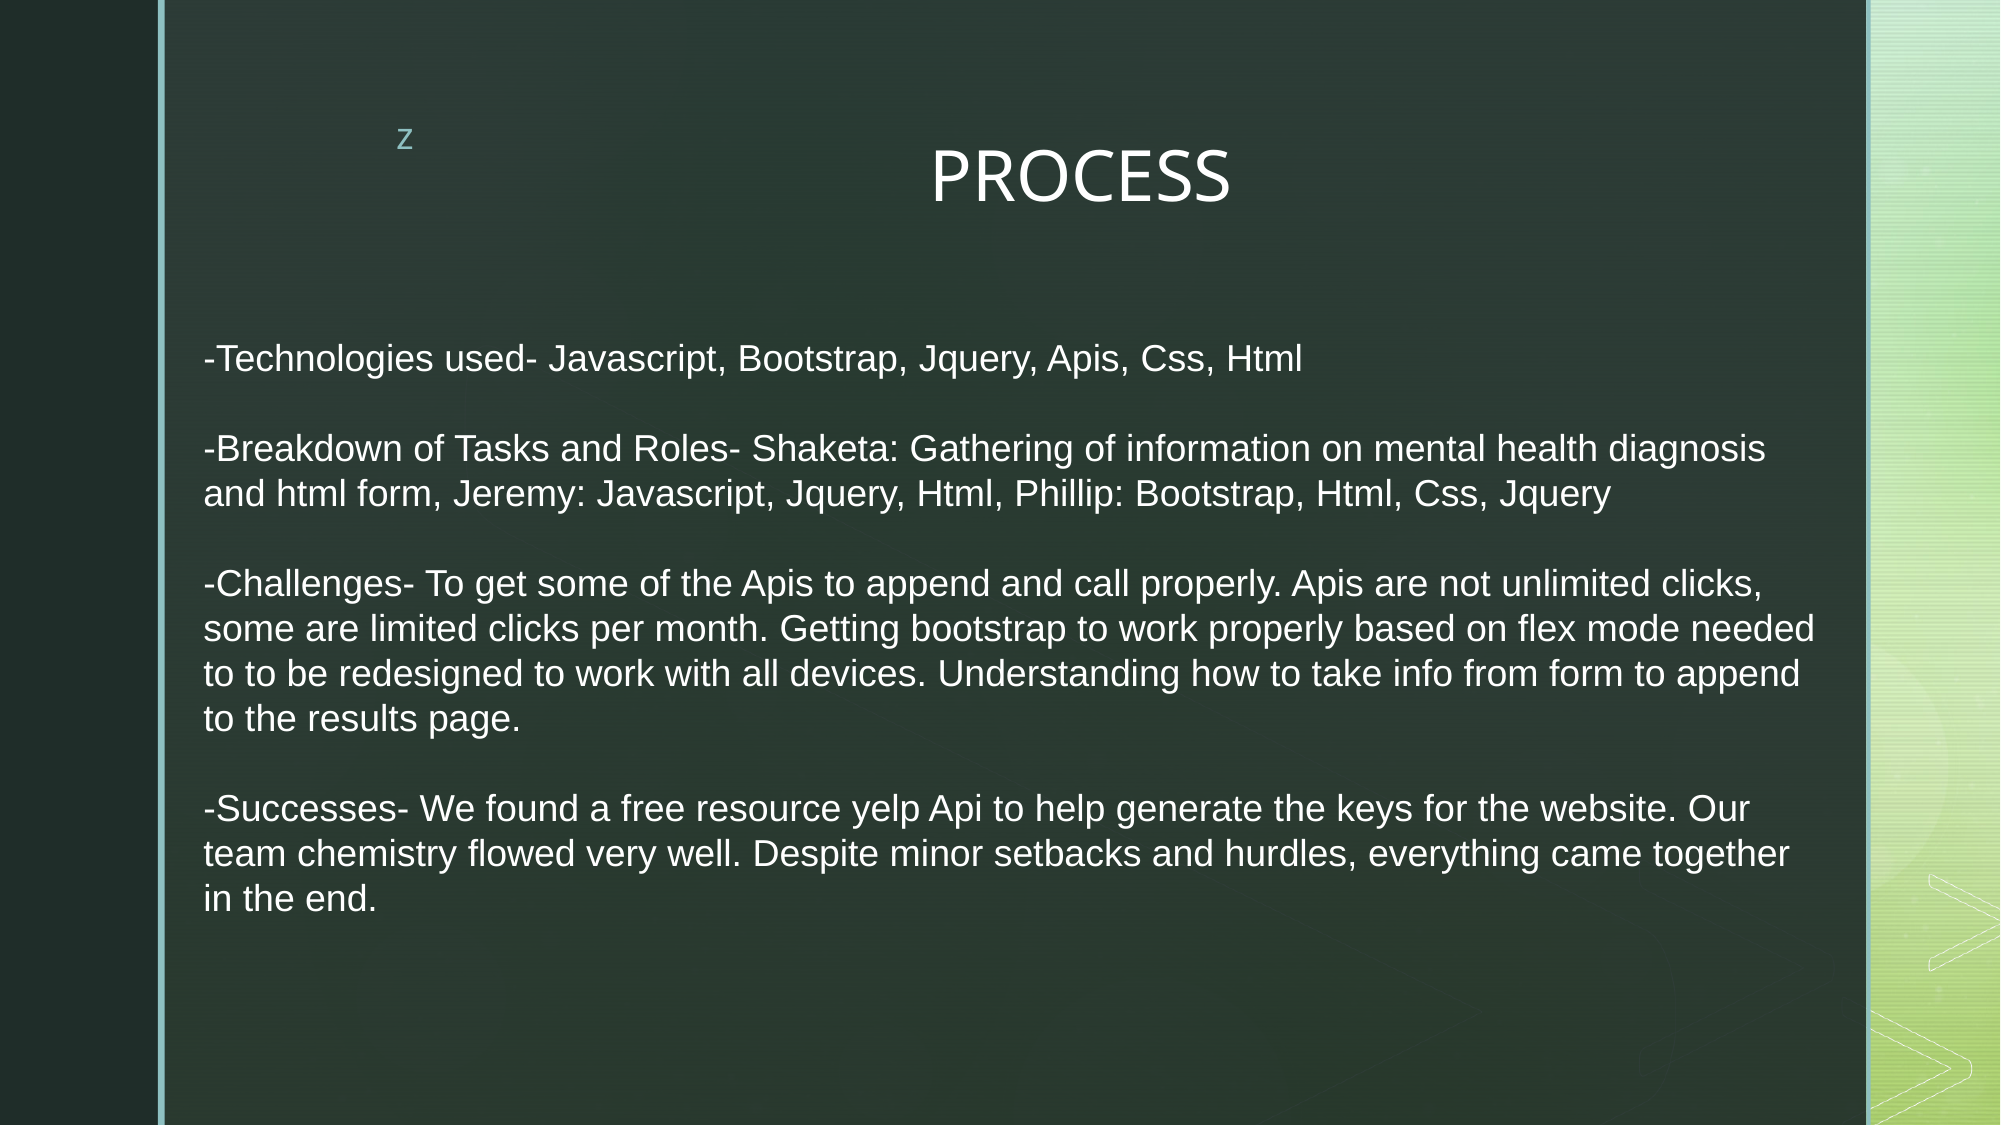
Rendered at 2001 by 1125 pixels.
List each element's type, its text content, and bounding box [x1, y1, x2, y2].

title PROCESS [428, 132, 1734, 310]
picture [1871, 0, 2001, 1125]
text_box -Technologies used- Javascript, Bootstrap, Jquery, Apis, Css, Html -Breakdown of Tasks and Roles- Shaketa: Gathering of information on mental health diagnosis and html form, Jeremy: Javascript, Jquery, Html, Phillip: Bootstrap, Html, Css, Jquery -Challenges- To get some of the Apis to append and call properly. Apis are not unlimited clicks, some are limited clicks per month. Getting bootstrap to work properly based on flex mode needed to to be redesigned to work with all devices. Understanding how to take info from form to append to the results page. -Successes- We found a free resource yelp Api to help generate the keys for the website. Our team chemistry flowed very well. Despite minor setbacks and hurdles, everything came together in the end. [188, 326, 1845, 926]
